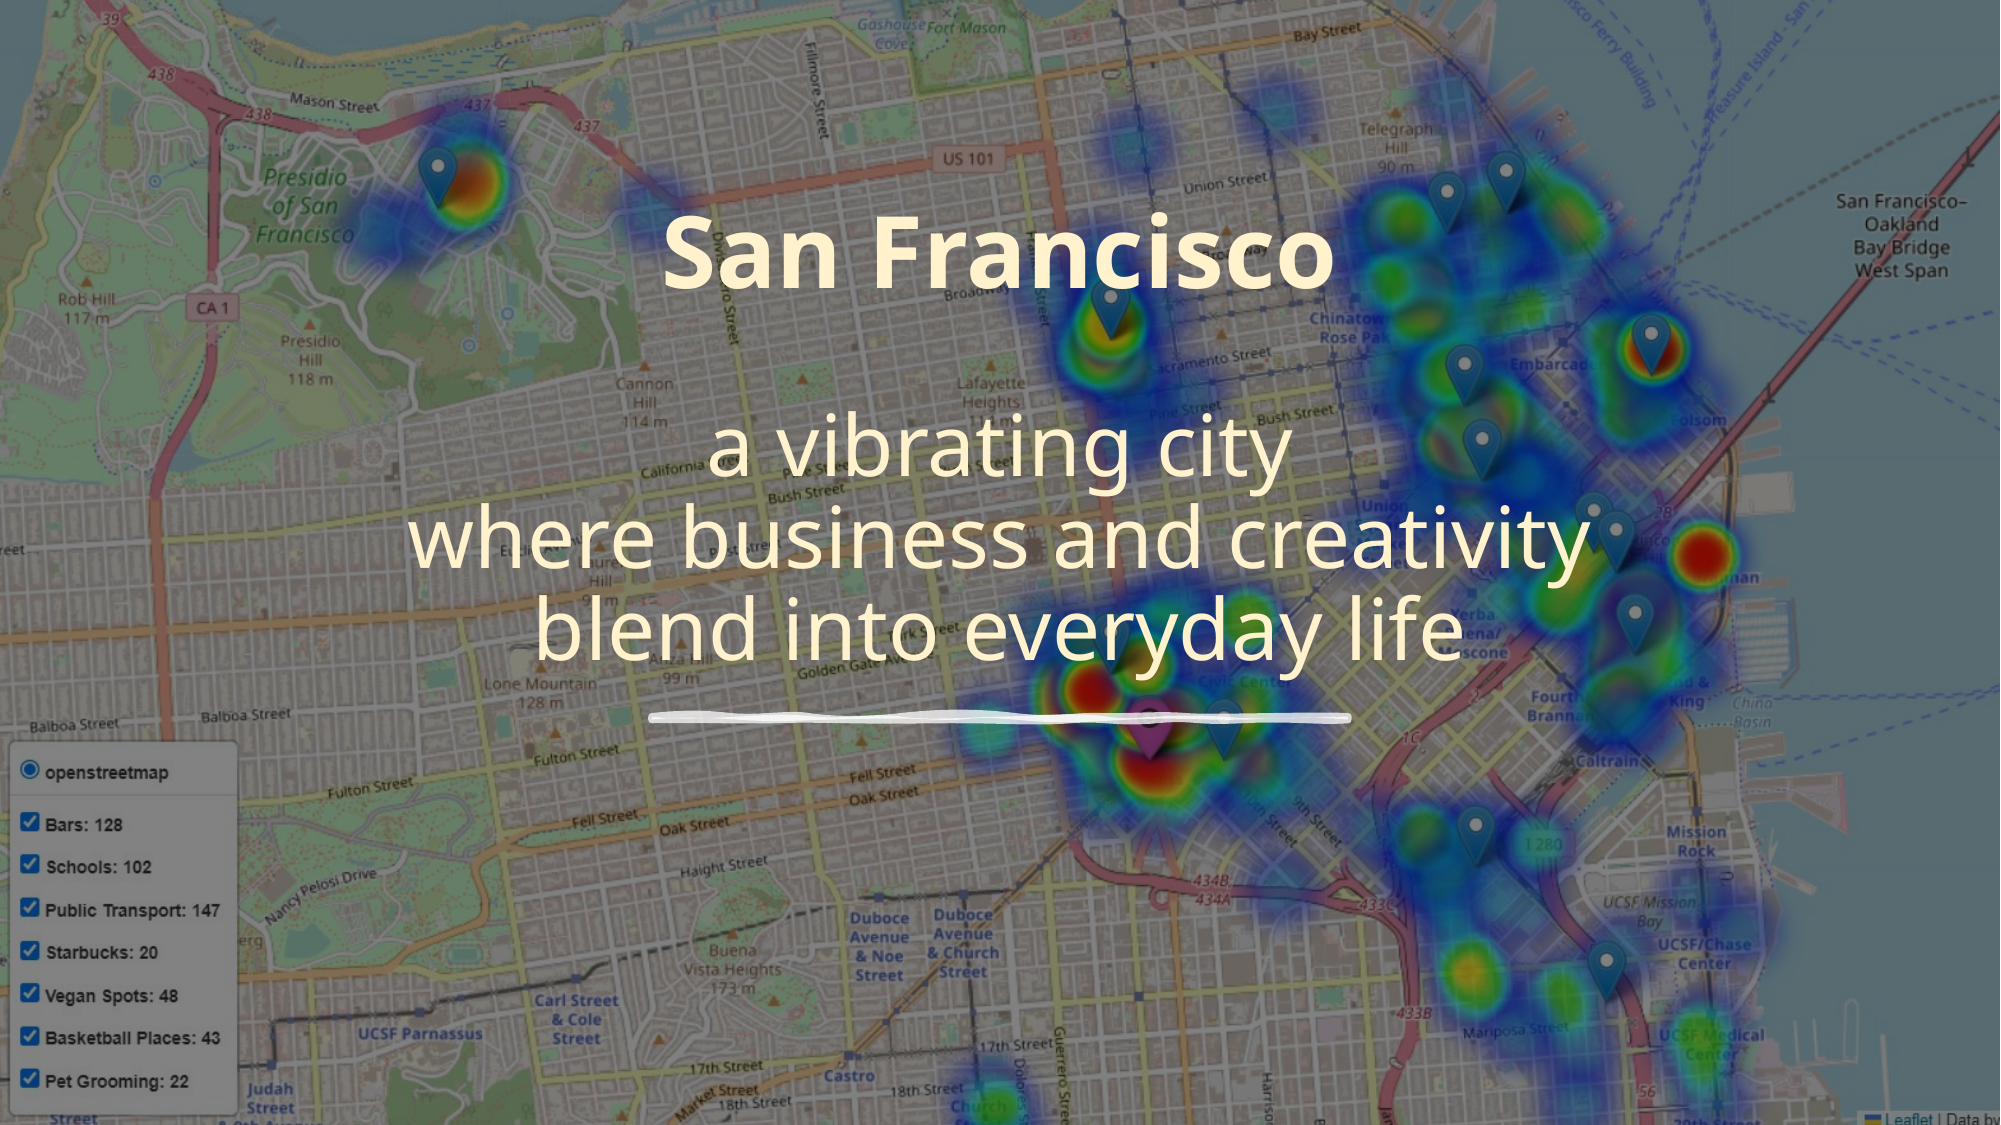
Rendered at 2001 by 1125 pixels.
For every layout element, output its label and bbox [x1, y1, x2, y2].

list [0, 0, 2000, 1125]
